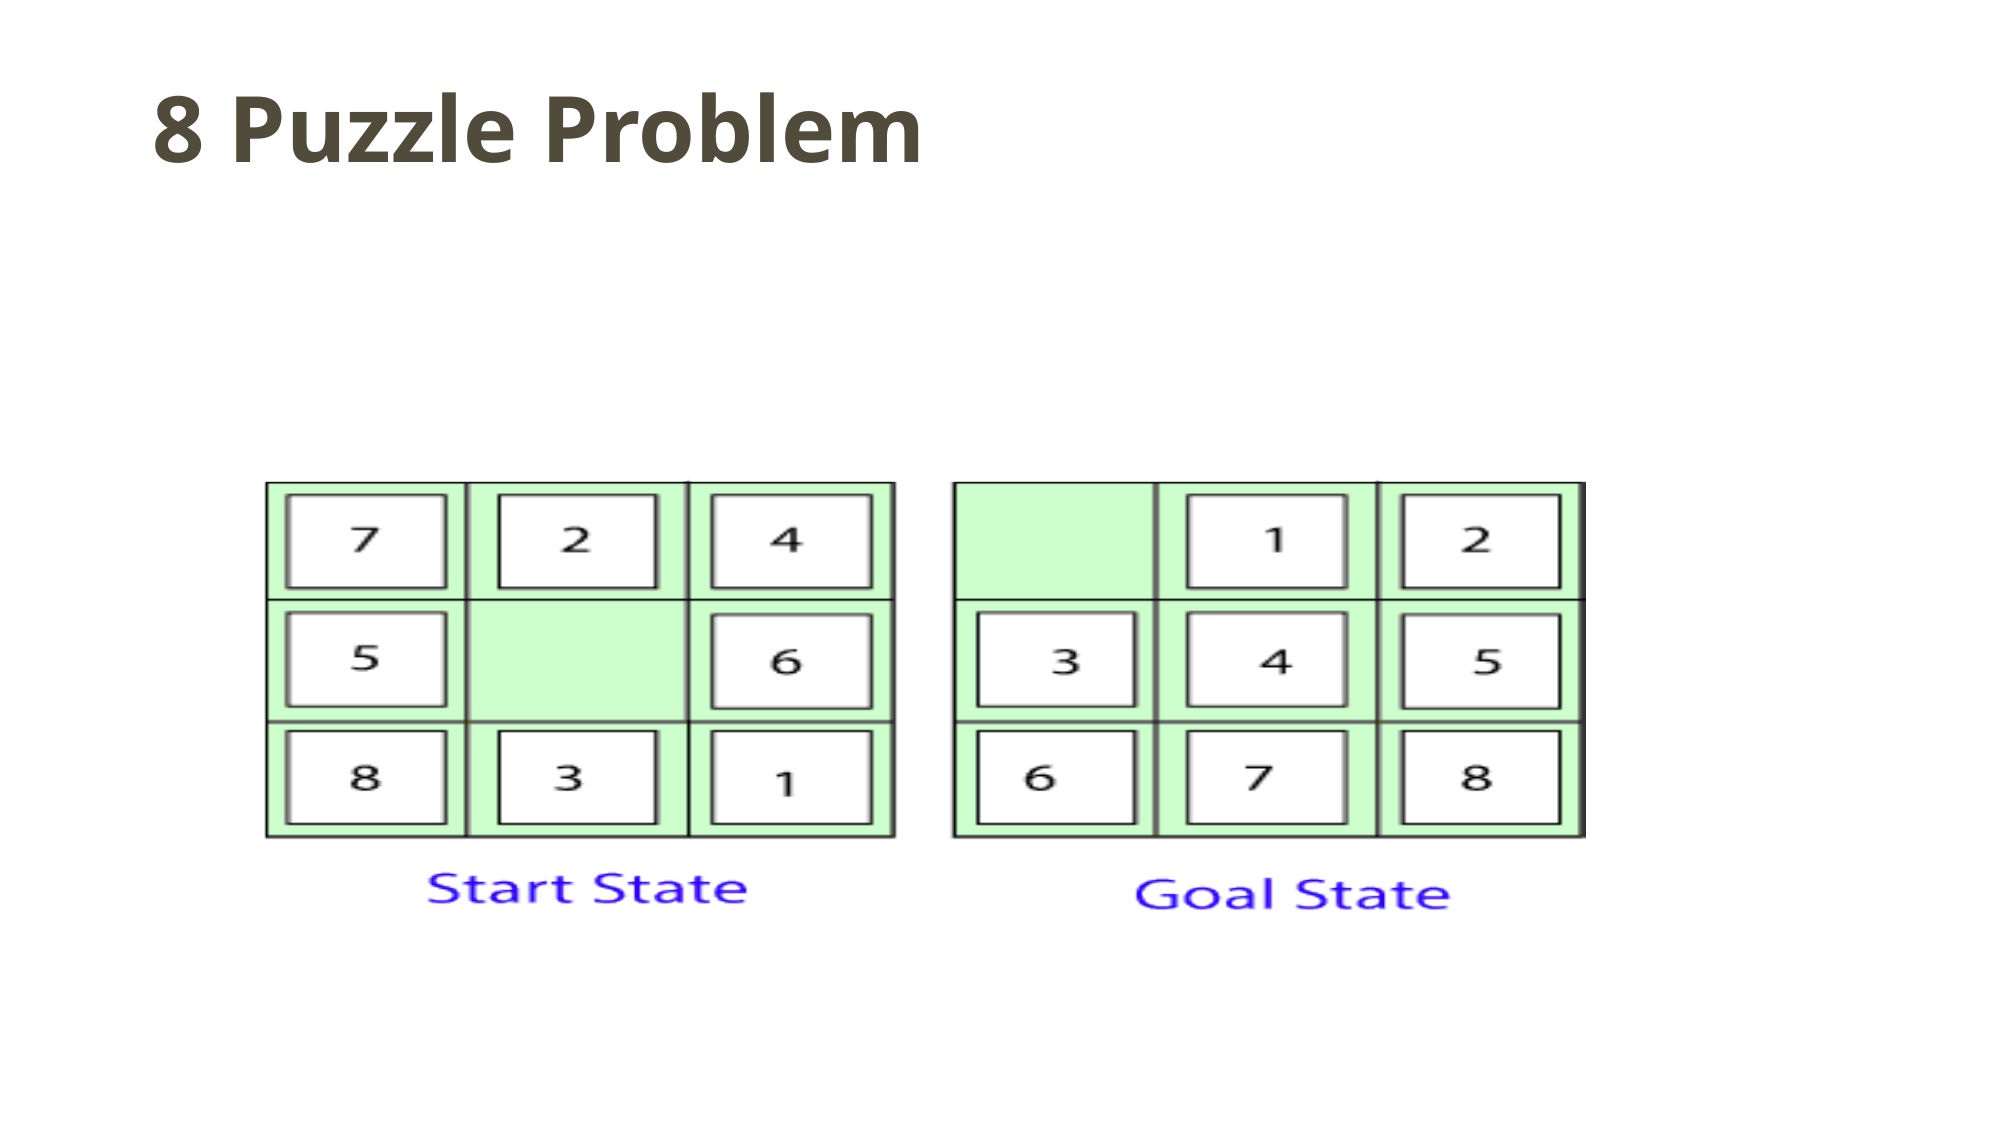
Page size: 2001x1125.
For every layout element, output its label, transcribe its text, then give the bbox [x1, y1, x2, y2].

title 8 Puzzle Problem [137, 59, 1863, 206]
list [256, 373, 1586, 979]
